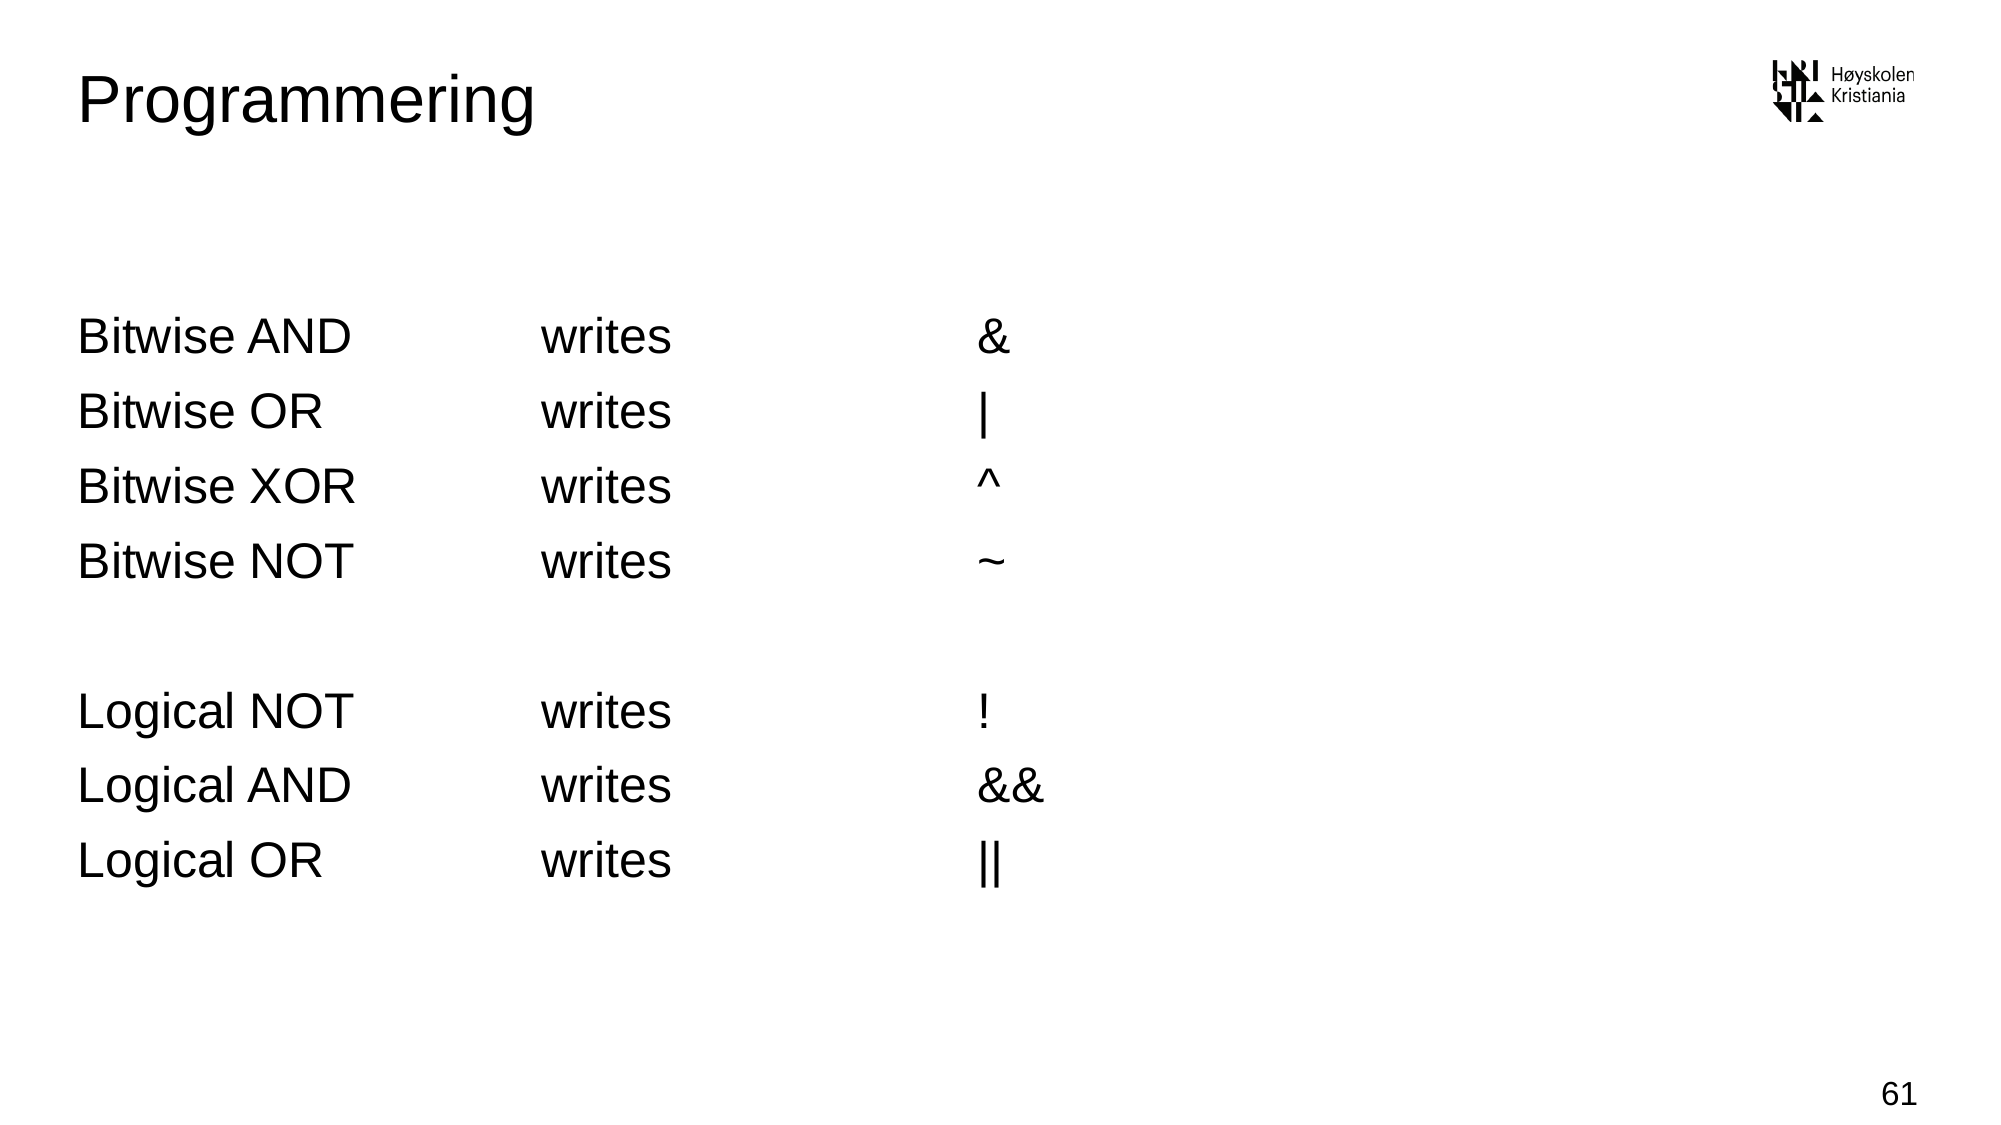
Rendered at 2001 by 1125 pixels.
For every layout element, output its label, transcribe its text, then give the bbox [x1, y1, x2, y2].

list Bitwise AND writes & Bitwise OR writes | Bitwise XOR writes ^ Bitwise NOT writes ~ Logical NOT writes ! Logical AND writes && Logical OR writes || [62, 303, 1941, 1057]
title Programmering [62, 57, 1704, 275]
